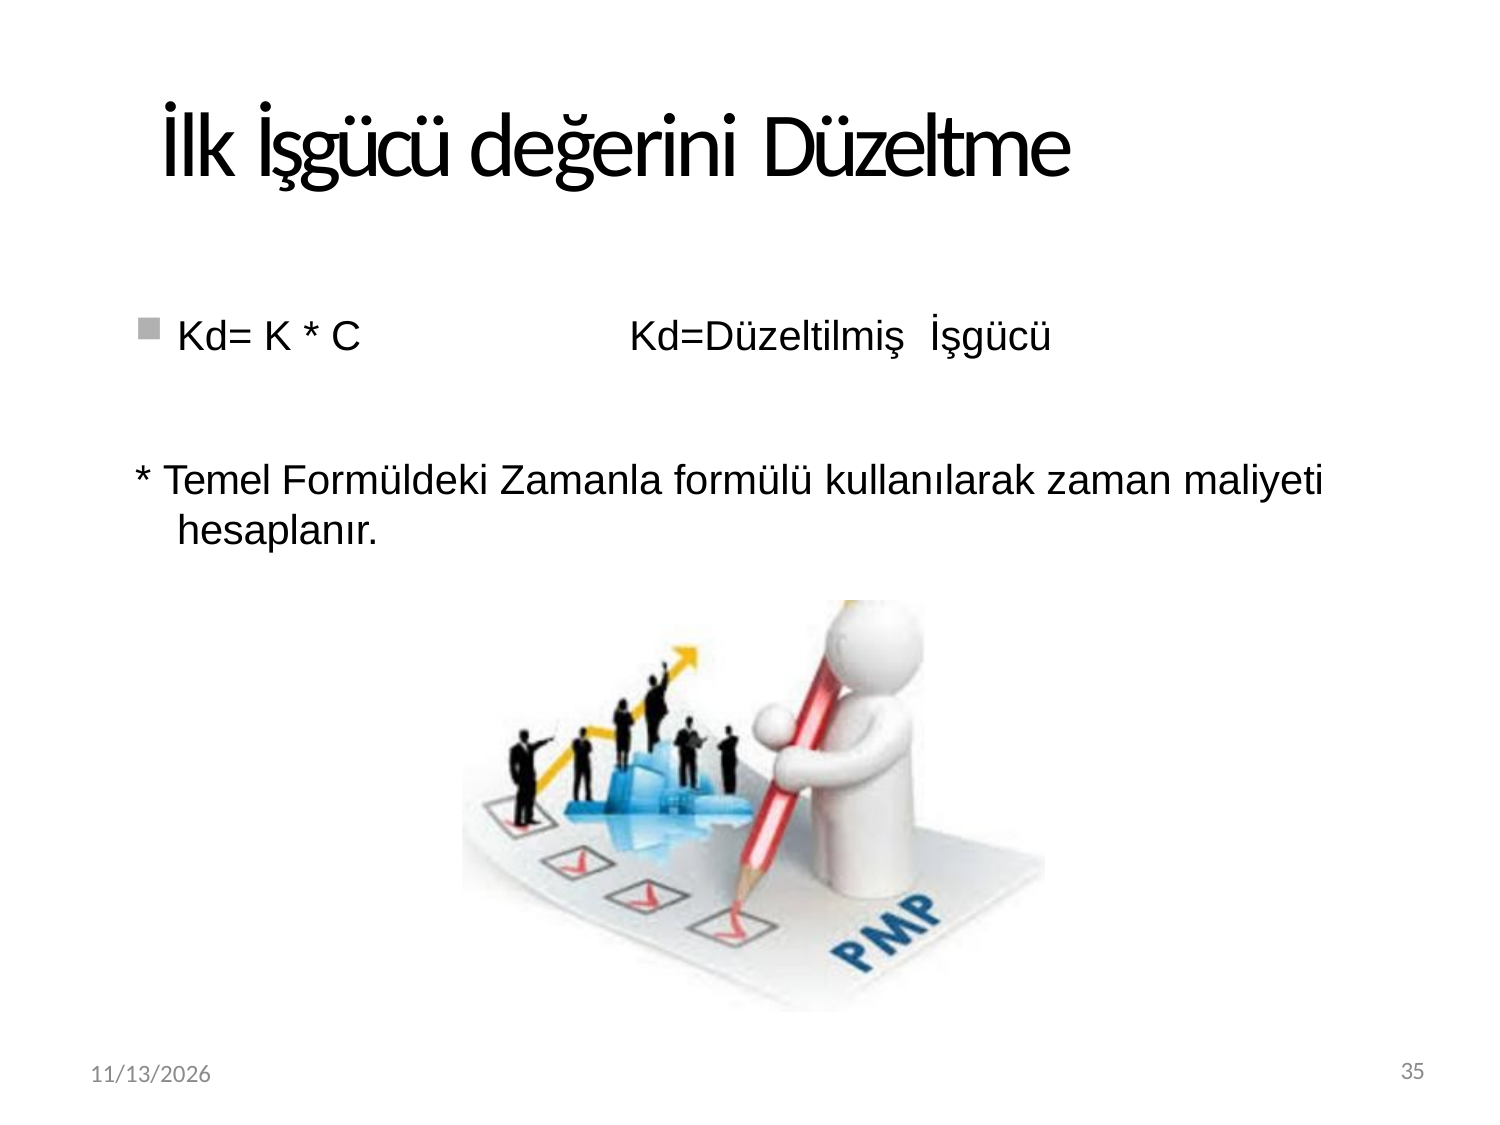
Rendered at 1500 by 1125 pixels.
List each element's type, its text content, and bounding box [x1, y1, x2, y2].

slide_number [75, 1042, 425, 1103]
slide_number 35 [1074, 746, 1425, 1125]
text_box [462, 600, 1045, 1012]
text_box Kd= K * C Kd=Düzeltilmiş İşgücü * Temel Formüldeki Zamanla formülü kullanılarak zaman maliyeti hesaplanır. [132, 307, 1328, 553]
title İlk İşgücü değerini Düzeltme [75, 43, 1425, 234]
